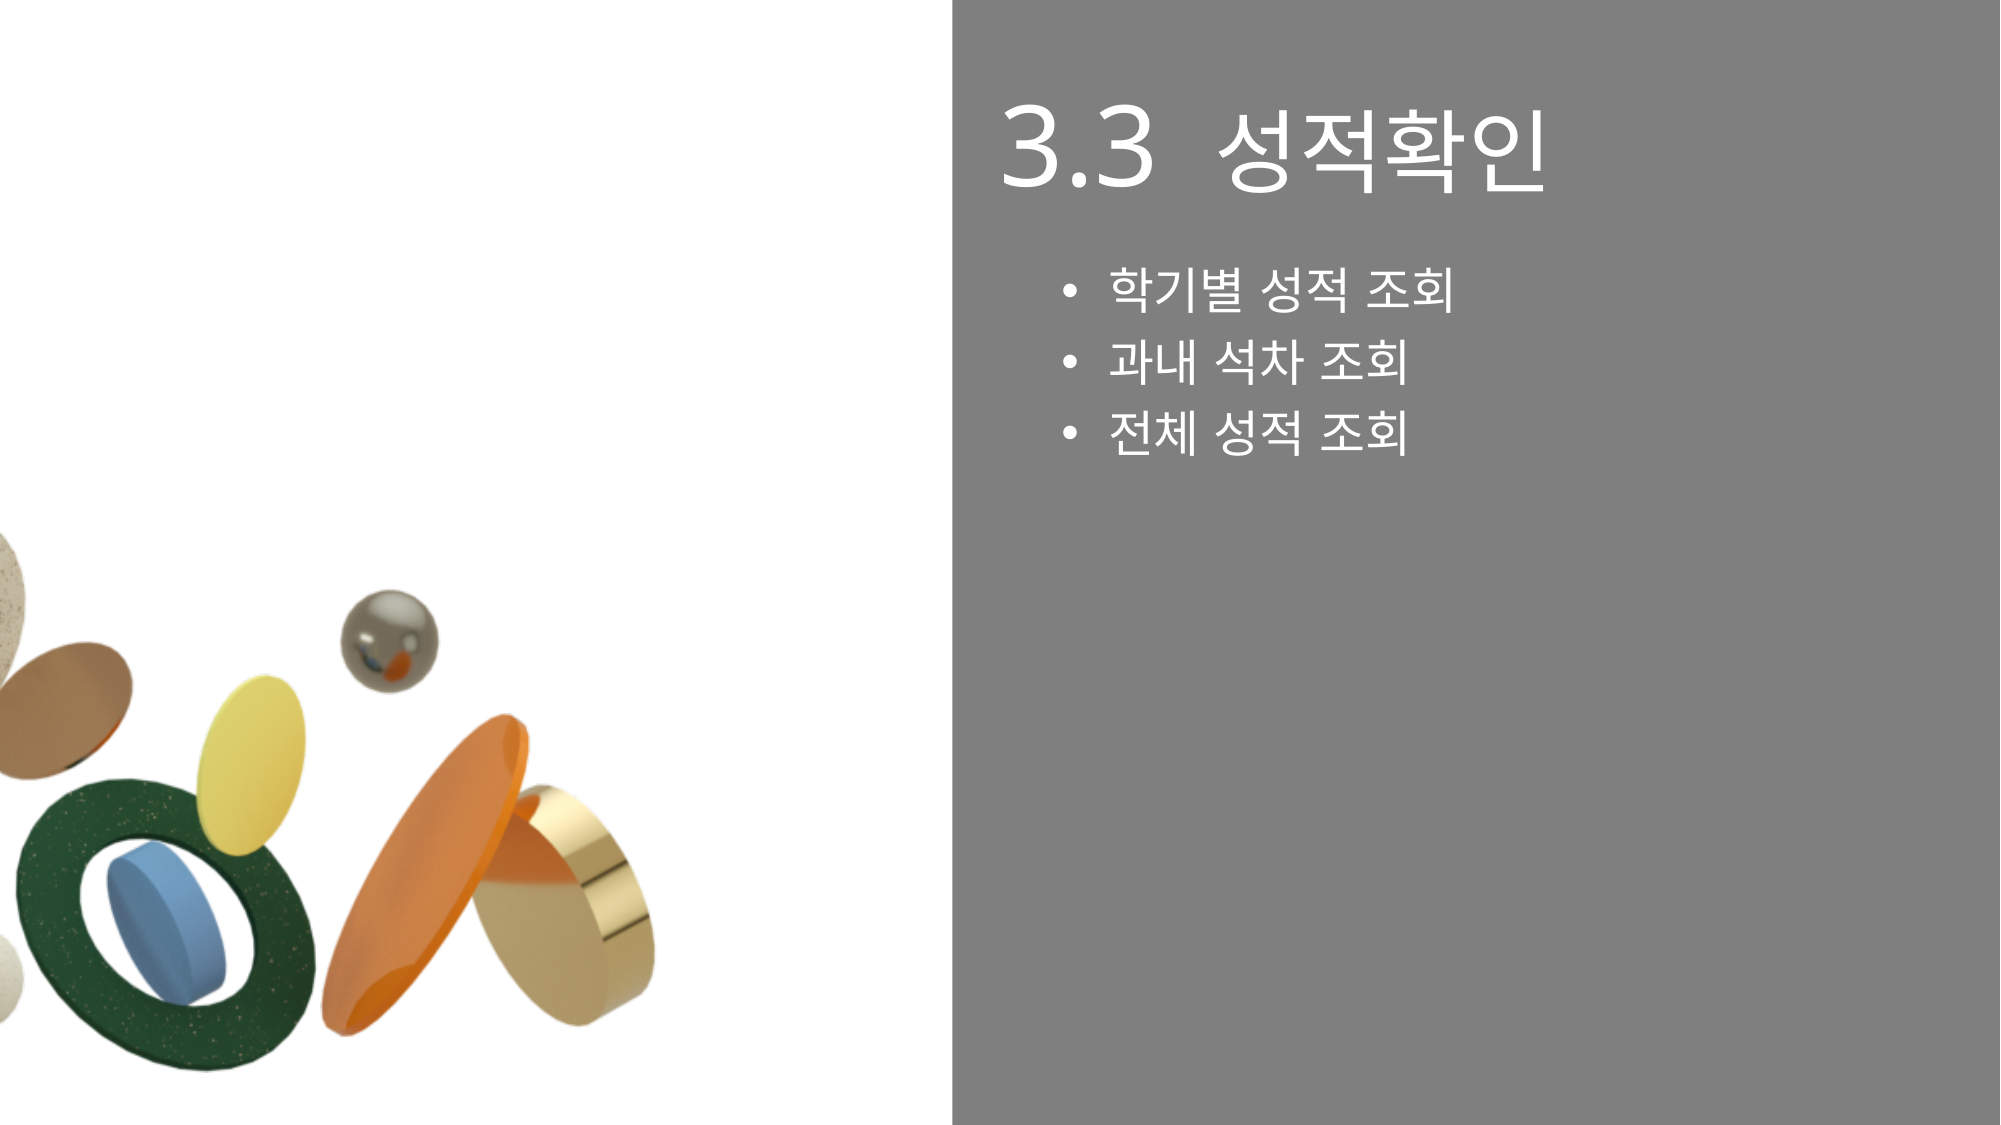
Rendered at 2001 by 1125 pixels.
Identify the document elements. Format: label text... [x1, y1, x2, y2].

text_box [0, 500, 658, 1074]
text_box 학기별 성적 조회 과내 석차 조회 전체 성적 조회 [1029, 248, 1924, 534]
text_box [952, 0, 2000, 1125]
text_box 3.3 성적확인 [999, 2, 2000, 209]
